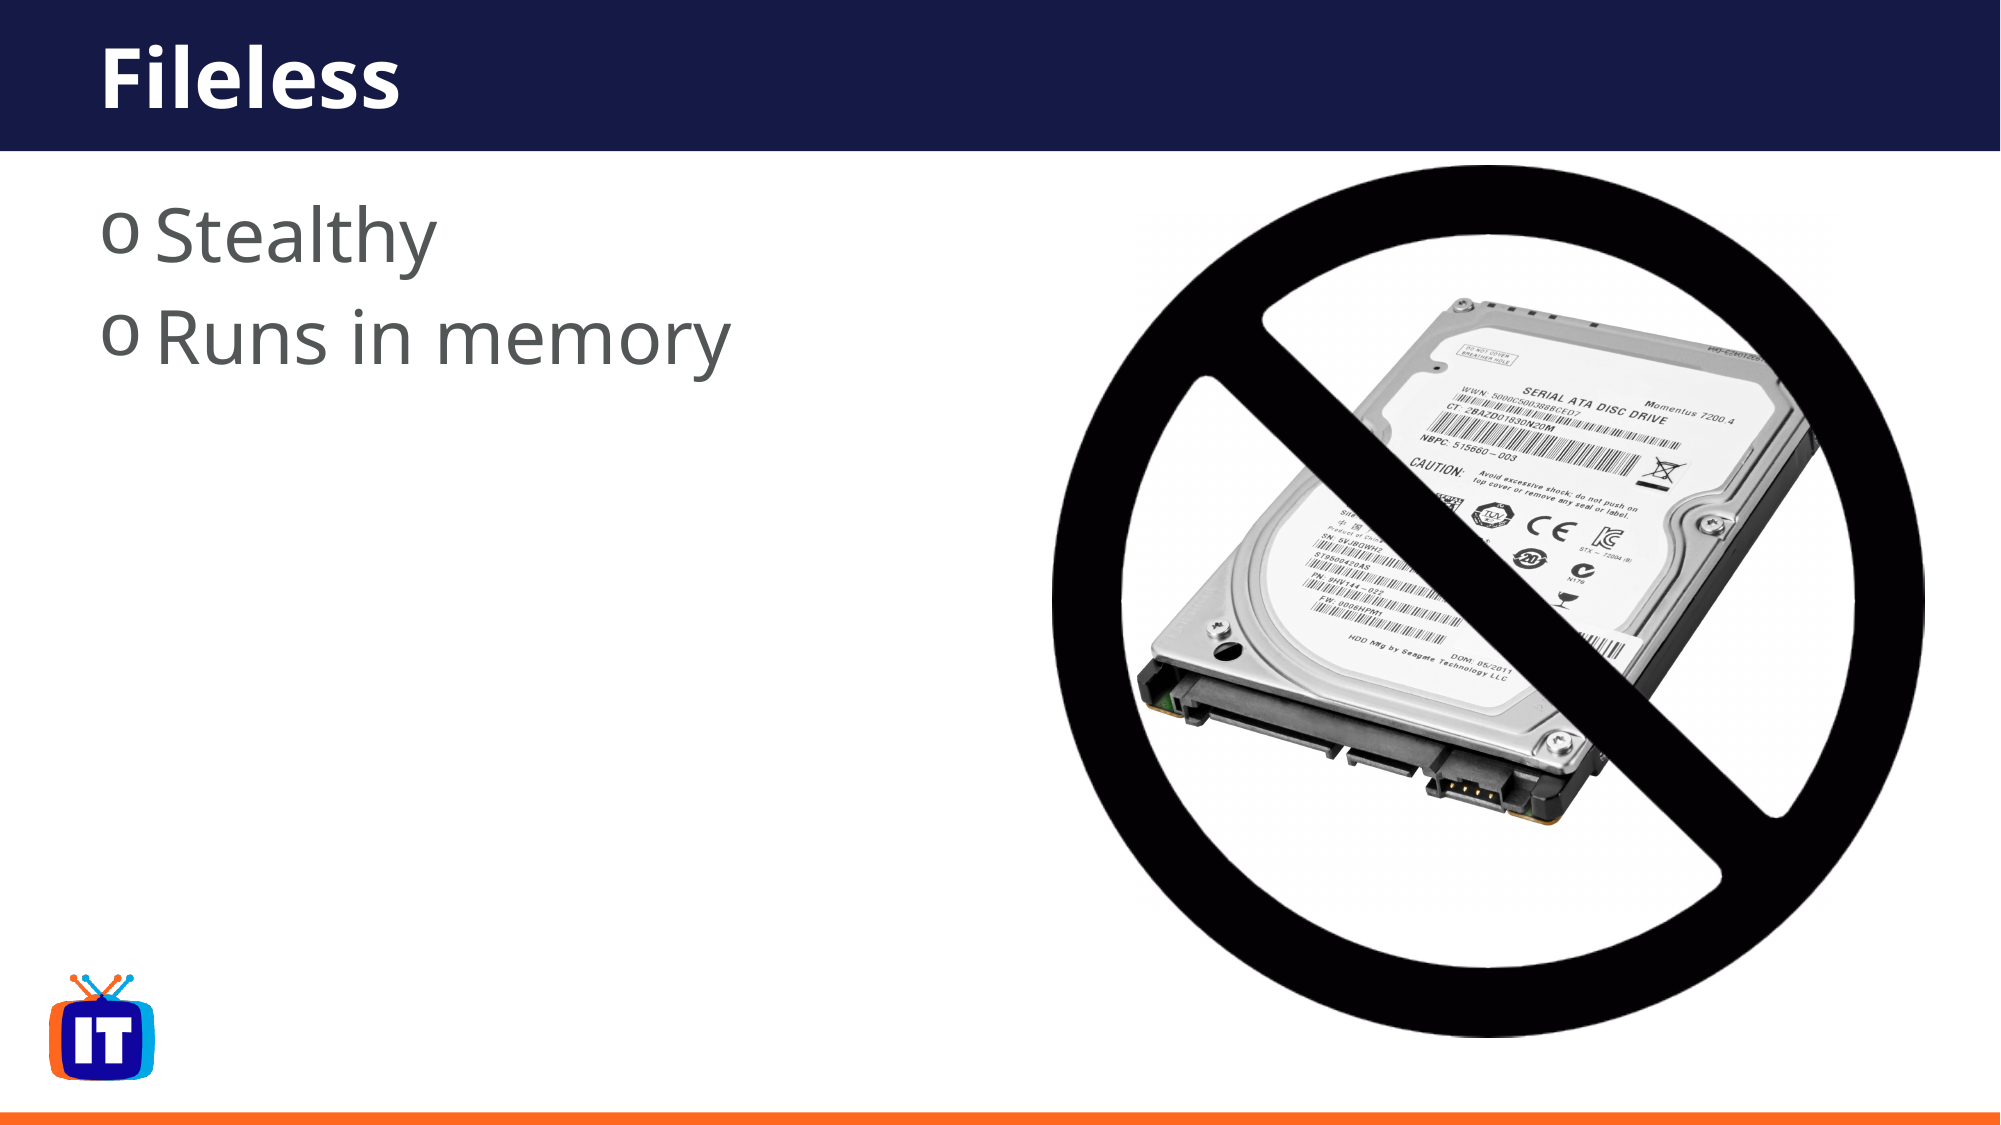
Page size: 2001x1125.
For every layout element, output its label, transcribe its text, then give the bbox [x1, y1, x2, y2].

picture [1052, 165, 1925, 1038]
title Fileless [83, 0, 1917, 168]
list Stealthy Runs in memory [83, 190, 1052, 960]
picture [45, 968, 158, 1087]
